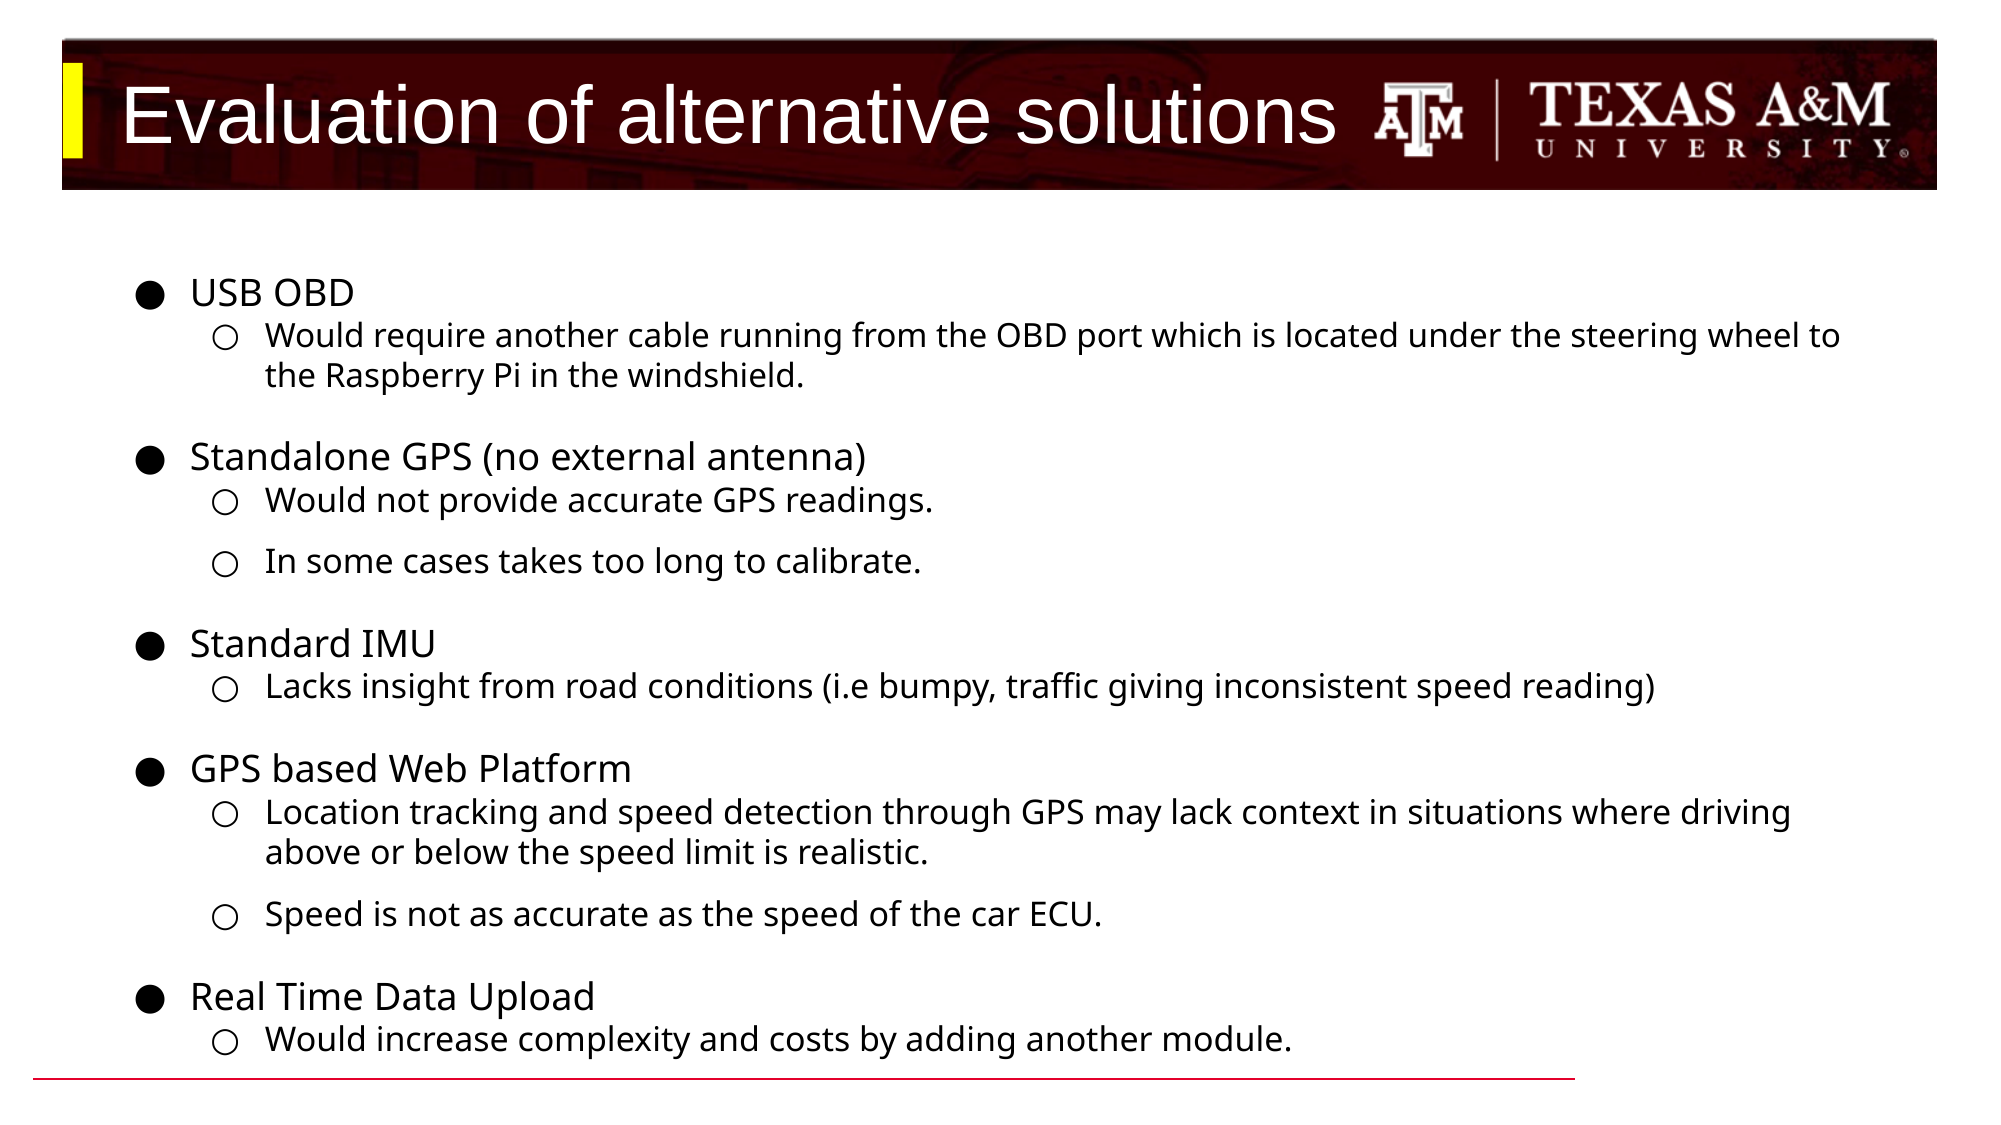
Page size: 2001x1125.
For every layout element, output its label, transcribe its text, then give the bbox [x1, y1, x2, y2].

picture [1367, 37, 1937, 190]
title Evaluation of alternative solutions [105, 16, 1367, 205]
list USB OBD Would require another cable running from the OBD port which is located under the steering wheel to the Raspberry Pi in the windshield. Standalone GPS (no external antenna) Would not provide accurate GPS readings. In some cases takes too long to calibrate. Standard IMU Lacks insight from road conditions (i.e bumpy, traffic giving inconsistent speed reading) GPS based Web Platform Location tracking and speed detection through GPS may lack context in situations where driving above or below the speed limit is realistic. Speed is not as accurate as the speed of the car ECU. Real Time Data Upload Would increase complexity and costs by adding another module. [99, 242, 1900, 1062]
picture [62, 37, 105, 190]
